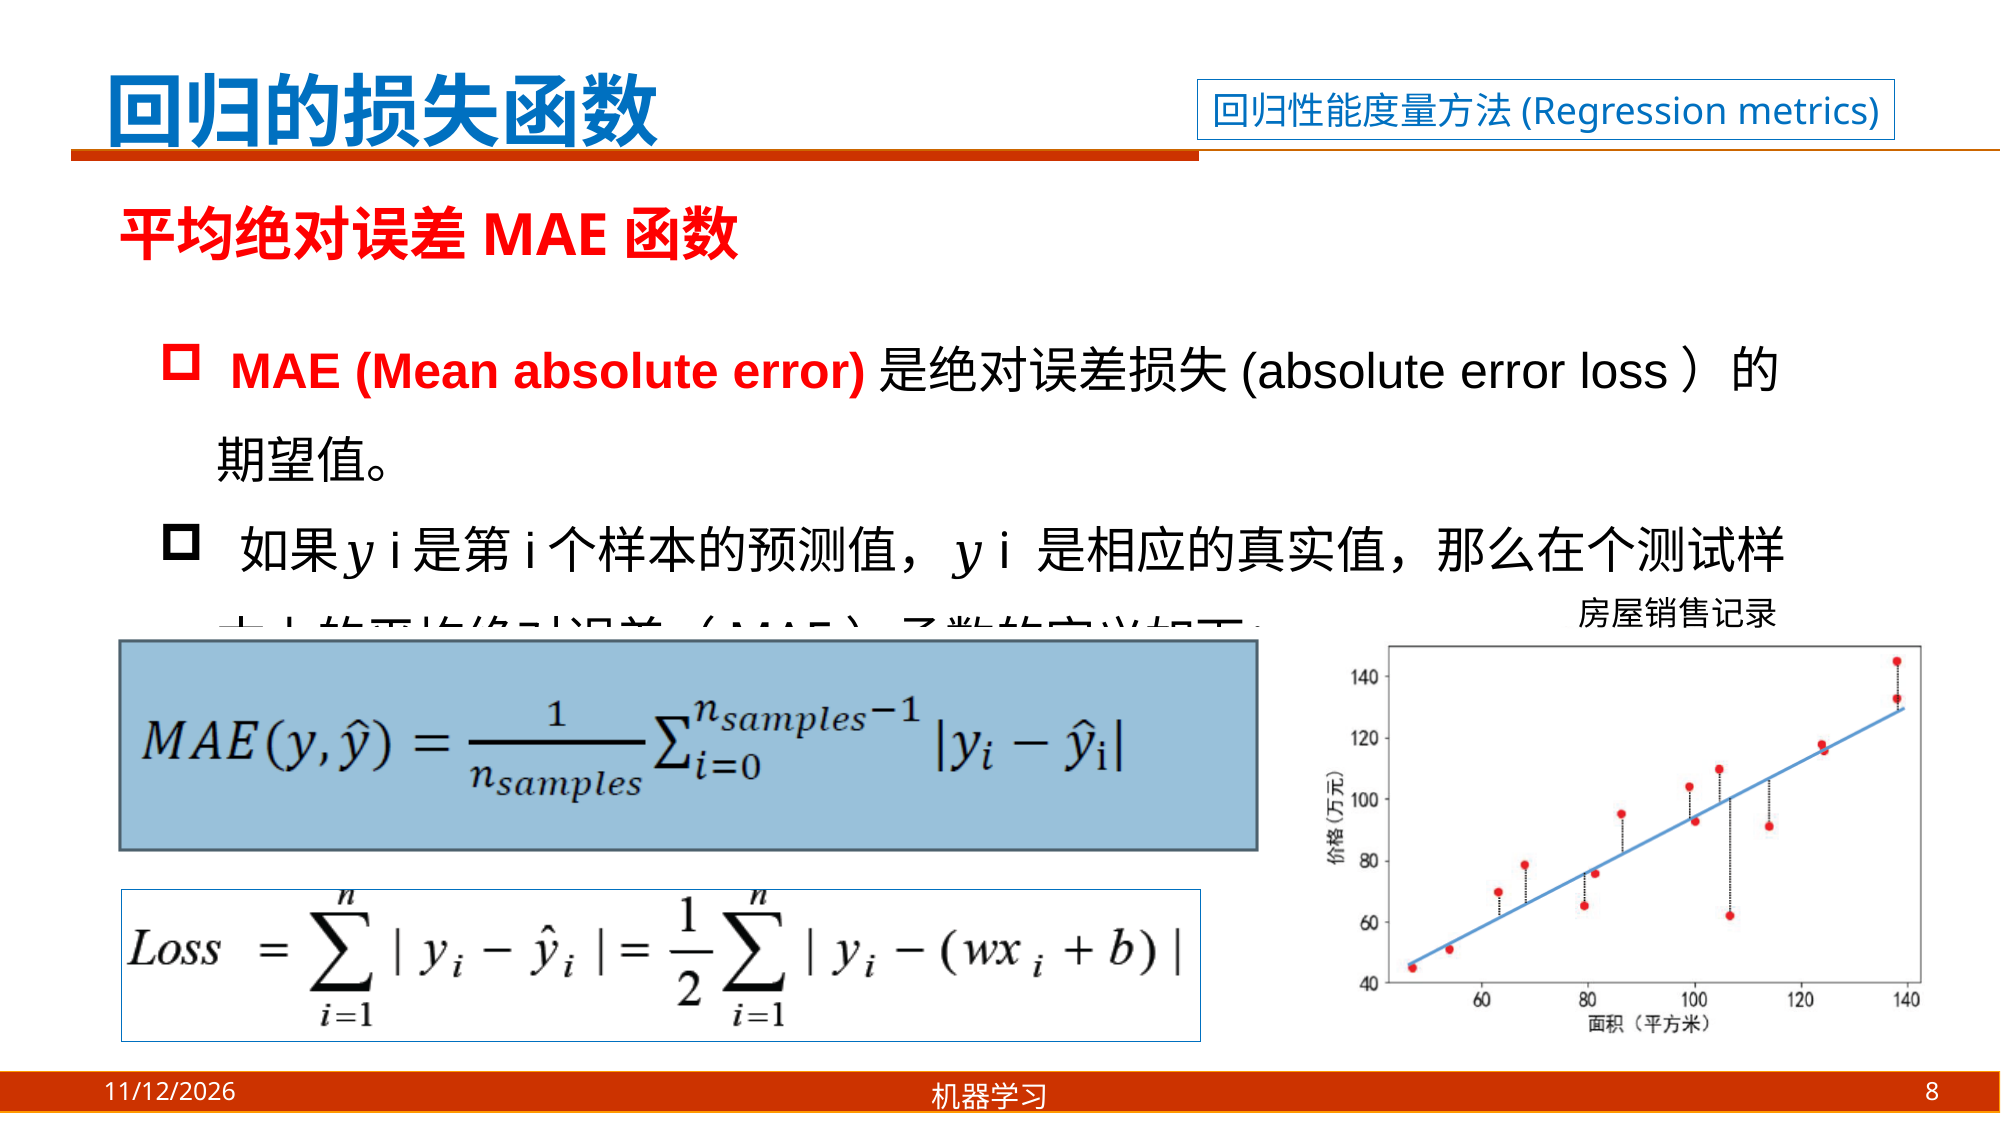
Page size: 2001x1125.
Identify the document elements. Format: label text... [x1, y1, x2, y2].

text_box 房屋销售记录 [1563, 584, 1793, 626]
title 平均绝对误差MAE函数 [103, 189, 803, 277]
text_box 回归性能度量方法(Regression metrics) [1197, 79, 1895, 140]
picture [103, 627, 1298, 877]
text_box 回归的损失函数 [90, 53, 1181, 141]
picture [1324, 626, 1940, 1034]
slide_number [103, 1074, 538, 1115]
slide_number 8 [1505, 1074, 1940, 1113]
picture [120, 889, 1201, 1042]
